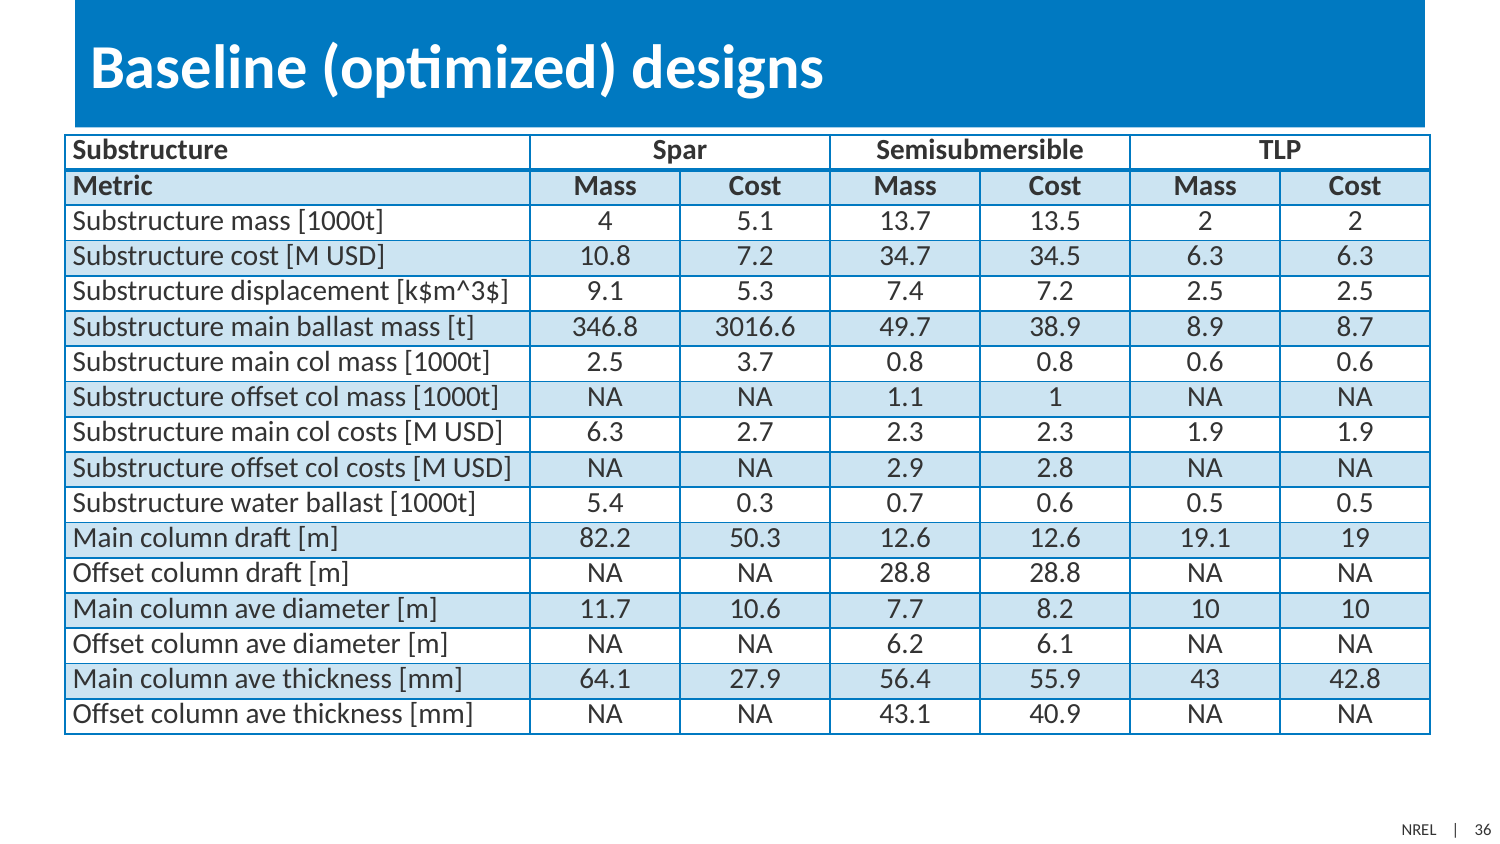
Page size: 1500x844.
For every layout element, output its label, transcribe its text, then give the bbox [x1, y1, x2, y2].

table_cell 8.7 [1281, 312, 1429, 345]
table_cell Offset column draft [m] [66, 559, 529, 592]
table_cell 64.1 [531, 664, 679, 698]
table_cell 12.6 [981, 523, 1129, 557]
table_cell Offset column ave diameter [m] [66, 629, 529, 663]
table_cell NA [681, 559, 829, 592]
table_cell 10.6 [681, 594, 829, 627]
table_cell 0.6 [1131, 347, 1279, 381]
table_cell 19.1 [1131, 523, 1279, 557]
table_cell 3.7 [681, 347, 829, 381]
table_cell 43 [1131, 664, 1279, 698]
table_cell Substructure displacement [k$m^3$] [66, 277, 529, 310]
table_cell Main column ave diameter [m] [66, 594, 529, 627]
table_cell 0.3 [681, 488, 829, 522]
table_cell Cost [681, 172, 829, 204]
table_cell 1 [981, 382, 1129, 416]
table_cell NA [1281, 453, 1429, 486]
table_cell NA [681, 629, 829, 663]
table_cell 43.1 [831, 700, 979, 733]
table_cell 50.3 [681, 523, 829, 557]
table_cell 11.7 [531, 594, 679, 627]
table_cell NA [1131, 559, 1279, 592]
table_cell NA [1281, 382, 1429, 416]
table_cell 0.8 [981, 347, 1129, 381]
table_cell NA [531, 629, 679, 663]
table_cell NA [531, 700, 679, 733]
table_cell 0.6 [1281, 347, 1429, 381]
table_cell 49.7 [831, 312, 979, 345]
table_cell 6.3 [1281, 241, 1429, 275]
table_cell Substructure main ballast mass [t] [66, 312, 529, 345]
table_cell Substructure offset col mass [1000t] [66, 382, 529, 416]
table_cell 82.2 [531, 523, 679, 557]
table_cell 55.9 [981, 664, 1129, 698]
table_cell 28.8 [981, 559, 1129, 592]
table_cell Mass [1131, 172, 1279, 204]
table_cell 2 [1281, 206, 1429, 240]
table_cell 2.9 [831, 453, 979, 486]
table_cell NA [531, 382, 679, 416]
table_cell 0.5 [1131, 488, 1279, 522]
table_cell 3016.6 [681, 312, 829, 345]
table_cell 6.3 [1131, 241, 1279, 275]
table_cell Substructure water ballast [1000t] [66, 488, 529, 522]
table_cell 7.4 [831, 277, 979, 310]
table_cell 28.8 [831, 559, 979, 592]
table_cell 2.3 [981, 418, 1129, 451]
table_cell Main column draft [m] [66, 523, 529, 557]
table_cell 40.9 [981, 700, 1129, 733]
table_cell 0.8 [831, 347, 979, 381]
table_cell Metric [66, 172, 529, 204]
table_header TLP [1131, 136, 1429, 168]
table_header Spar [531, 136, 829, 168]
table_cell 38.9 [981, 312, 1129, 345]
table_cell 0.6 [981, 488, 1129, 522]
table_cell 1.9 [1281, 418, 1429, 451]
table_cell NA [681, 700, 829, 733]
table_cell 2.5 [531, 347, 679, 381]
table_cell 8.9 [1131, 312, 1279, 345]
table_cell 2.3 [831, 418, 979, 451]
table_cell 42.8 [1281, 664, 1429, 698]
table_cell 5.3 [681, 277, 829, 310]
table_cell 0.7 [831, 488, 979, 522]
table_cell NA [1131, 382, 1279, 416]
table_cell 2.8 [981, 453, 1129, 486]
table_cell NA [681, 382, 829, 416]
table_cell 34.7 [831, 241, 979, 275]
table_cell 34.5 [981, 241, 1129, 275]
table_cell 4 [531, 206, 679, 240]
table_cell 2 [1131, 206, 1279, 240]
table_cell 27.9 [681, 664, 829, 698]
table_cell NA [681, 453, 829, 486]
table_cell Substructure mass [1000t] [66, 206, 529, 240]
table_cell 1.9 [1131, 418, 1279, 451]
table_cell 2.7 [681, 418, 829, 451]
table_cell Substructure main col mass [1000t] [66, 347, 529, 381]
table_cell 0.5 [1281, 488, 1429, 522]
table_cell 7.2 [681, 241, 829, 275]
table_cell NA [531, 453, 679, 486]
table_cell NA [531, 559, 679, 592]
table_cell NA [1131, 700, 1279, 733]
title Baseline (optimized) designs [75, 0, 1425, 128]
table_cell Cost [981, 172, 1129, 204]
table_cell 6.1 [981, 629, 1129, 663]
table_cell 56.4 [831, 664, 979, 698]
table_cell 1.1 [831, 382, 979, 416]
table_cell 12.6 [831, 523, 979, 557]
table_cell 13.5 [981, 206, 1129, 240]
table_cell Main column ave thickness [mm] [66, 664, 529, 698]
table_cell 2.5 [1281, 277, 1429, 310]
table_cell NA [1281, 559, 1429, 592]
table_cell 7.2 [981, 277, 1129, 310]
table_cell 5.4 [531, 488, 679, 522]
table_cell 9.1 [531, 277, 679, 310]
table_cell 8.2 [981, 594, 1129, 627]
table_cell Substructure offset col costs [M USD] [66, 453, 529, 486]
table_cell 346.8 [531, 312, 679, 345]
table_cell 6.3 [531, 418, 679, 451]
table_cell NA [1281, 700, 1429, 733]
table_cell 13.7 [831, 206, 979, 240]
table_cell 6.2 [831, 629, 979, 663]
table_cell Substructure main col costs [M USD] [66, 418, 529, 451]
table_cell 7.7 [831, 594, 979, 627]
table_cell Offset column ave thickness [mm] [66, 700, 529, 733]
table_cell 5.1 [681, 206, 829, 240]
table_header Semisubmersible [831, 136, 1129, 168]
table_header Substructure [66, 136, 529, 168]
table_cell NA [1131, 453, 1279, 486]
table_cell 10 [1131, 594, 1279, 627]
table_cell Mass [531, 172, 679, 204]
table_cell 10 [1281, 594, 1429, 627]
table_cell 10.8 [531, 241, 679, 275]
table_cell 2.5 [1131, 277, 1279, 310]
table_cell NA [1281, 629, 1429, 663]
table_cell NA [1131, 629, 1279, 663]
table_cell 19 [1281, 523, 1429, 557]
table_cell Substructure cost [M USD] [66, 241, 529, 275]
table_cell Cost [1281, 172, 1429, 204]
table_cell Mass [831, 172, 979, 204]
